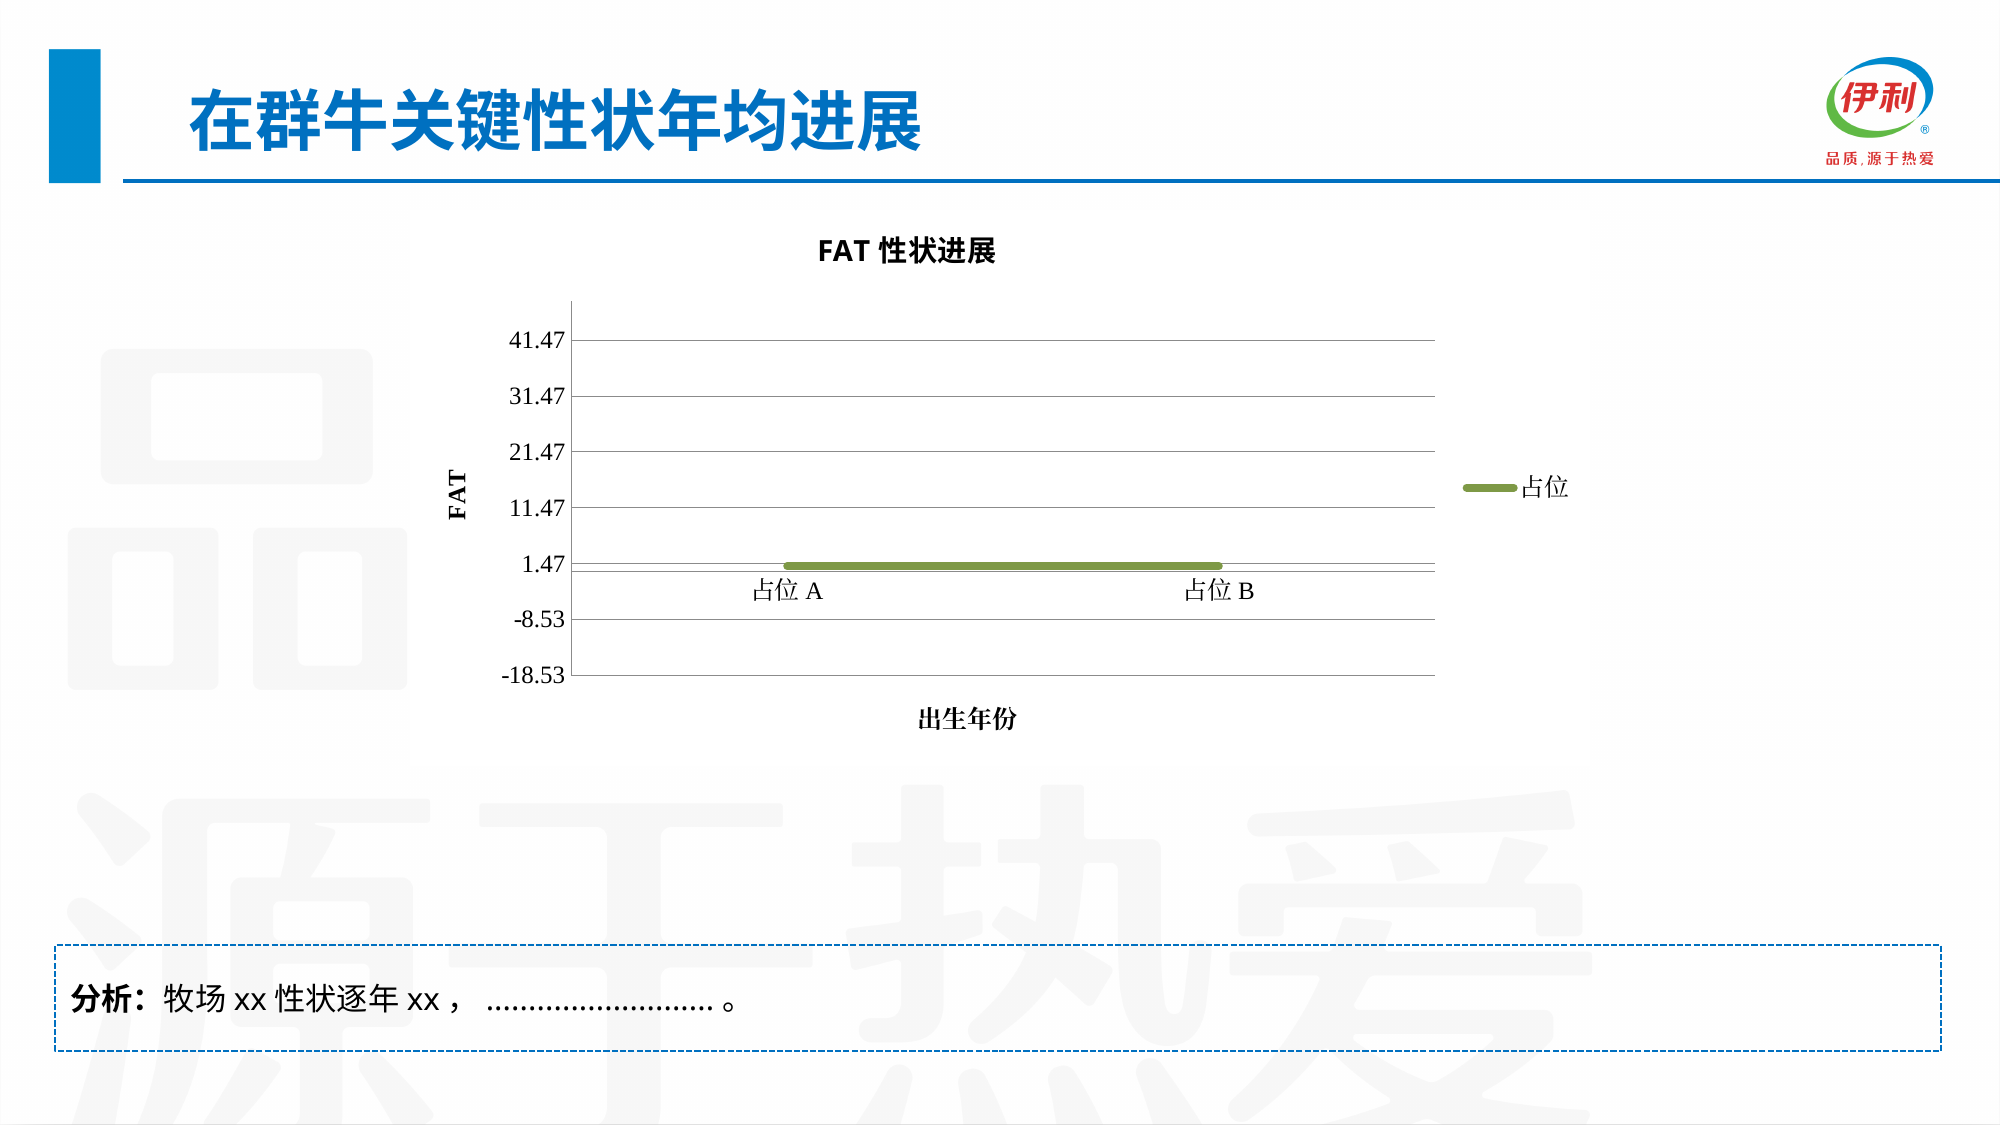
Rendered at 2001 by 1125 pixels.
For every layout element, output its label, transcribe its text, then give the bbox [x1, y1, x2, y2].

chart [409, 209, 1591, 767]
picture [0, 0, 2000, 1125]
text_box 在群牛关键性状年均进展 [174, 71, 938, 167]
text_box 分析：牧场xx性状逐年xx，...........................。 [55, 945, 1942, 1052]
